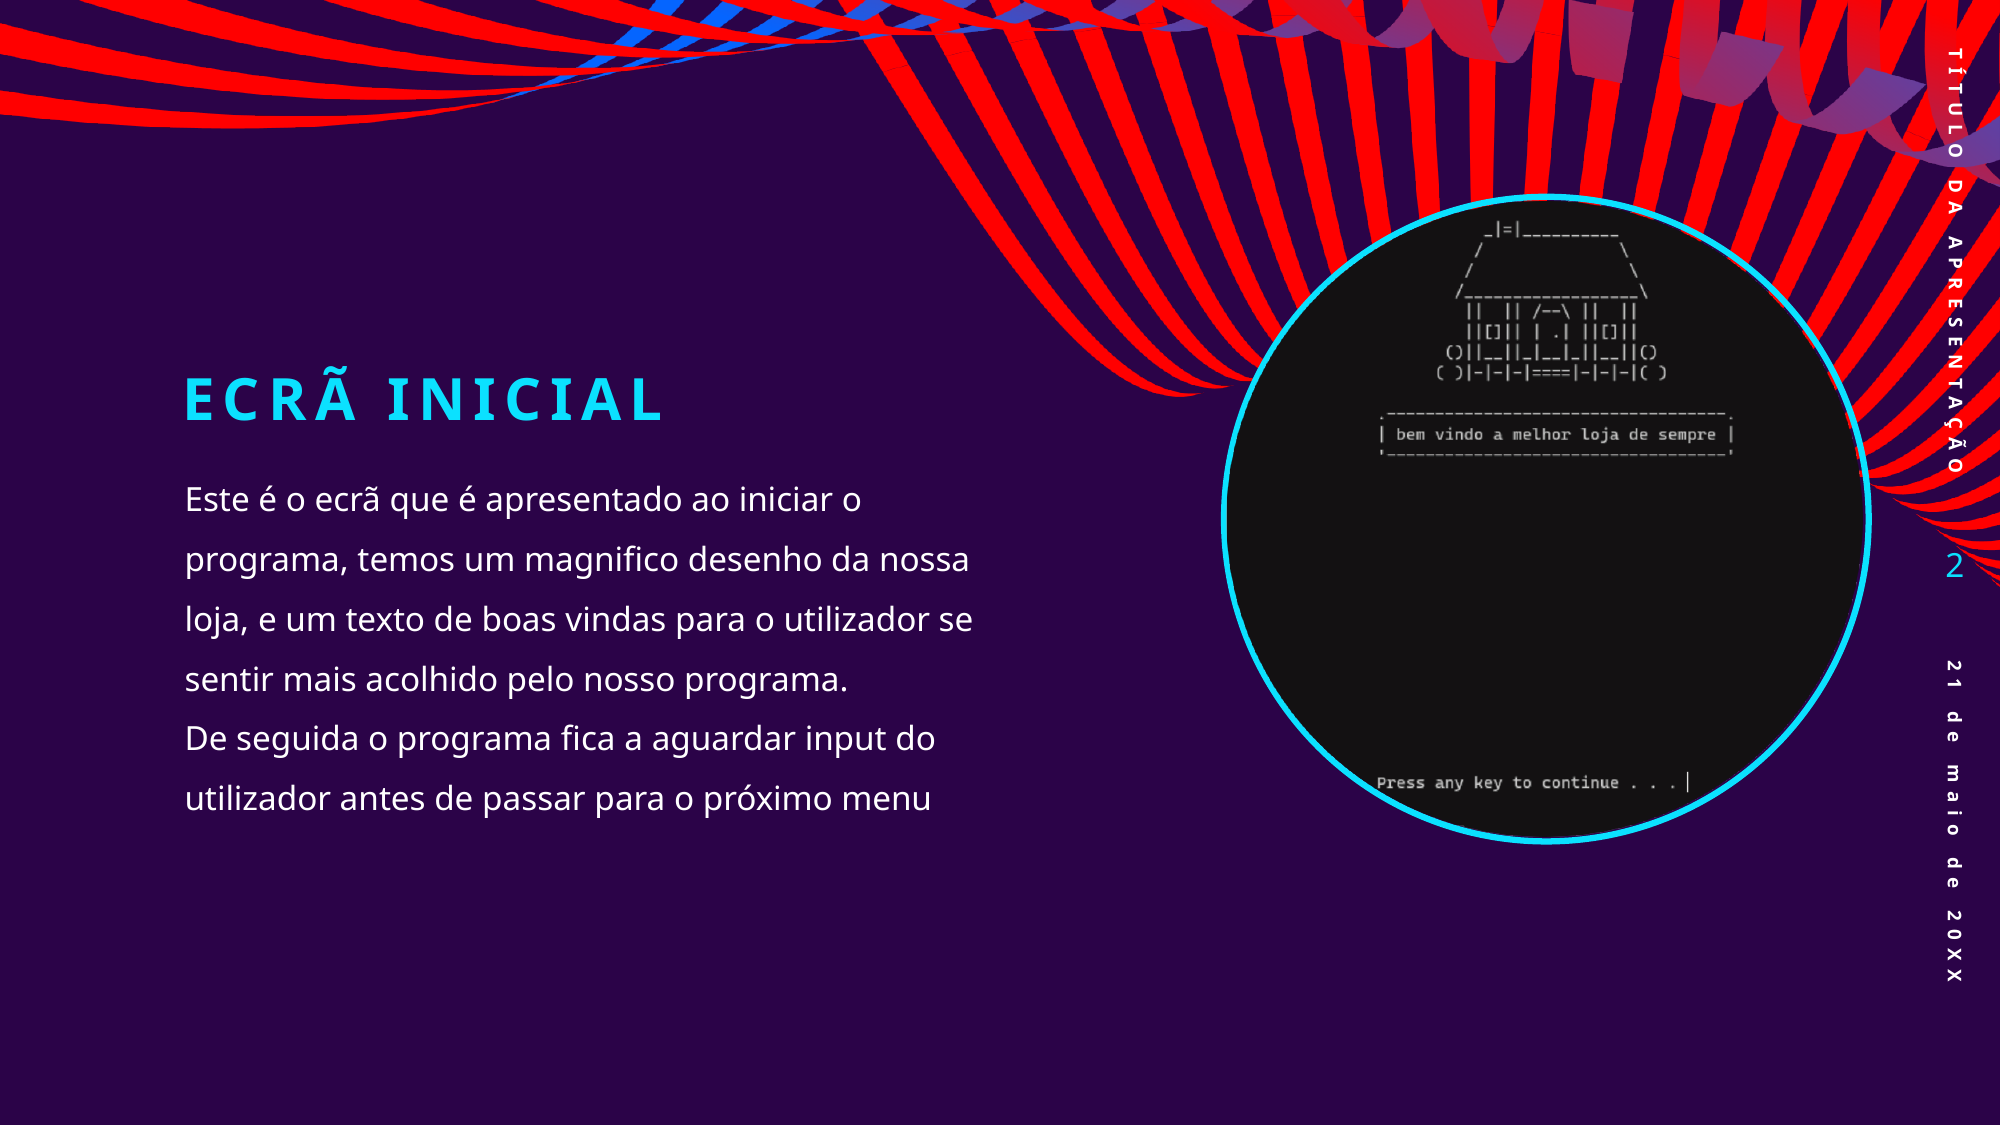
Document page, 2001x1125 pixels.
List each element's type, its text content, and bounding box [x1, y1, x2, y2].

slide_number 21 de maio de 20XX [1925, 645, 1986, 1080]
list Este é o ecrã que é apresentado ao iniciar o programa, temos um magnifico desenho da nossa loja, e um texto de boas vindas para o utilizador se sentir mais acolhido pelo nosso programa. De seguida o programa fica a aguardar input do utilizador antes de passar para o próximo menu [169, 450, 1041, 922]
title Ecrã Inicial [167, 362, 919, 451]
footer TÍTULO DA APRESENTAÇÃO [1926, 33, 1987, 489]
picture [0, 0, 2000, 1125]
slide_number 2 [1903, 519, 1980, 615]
